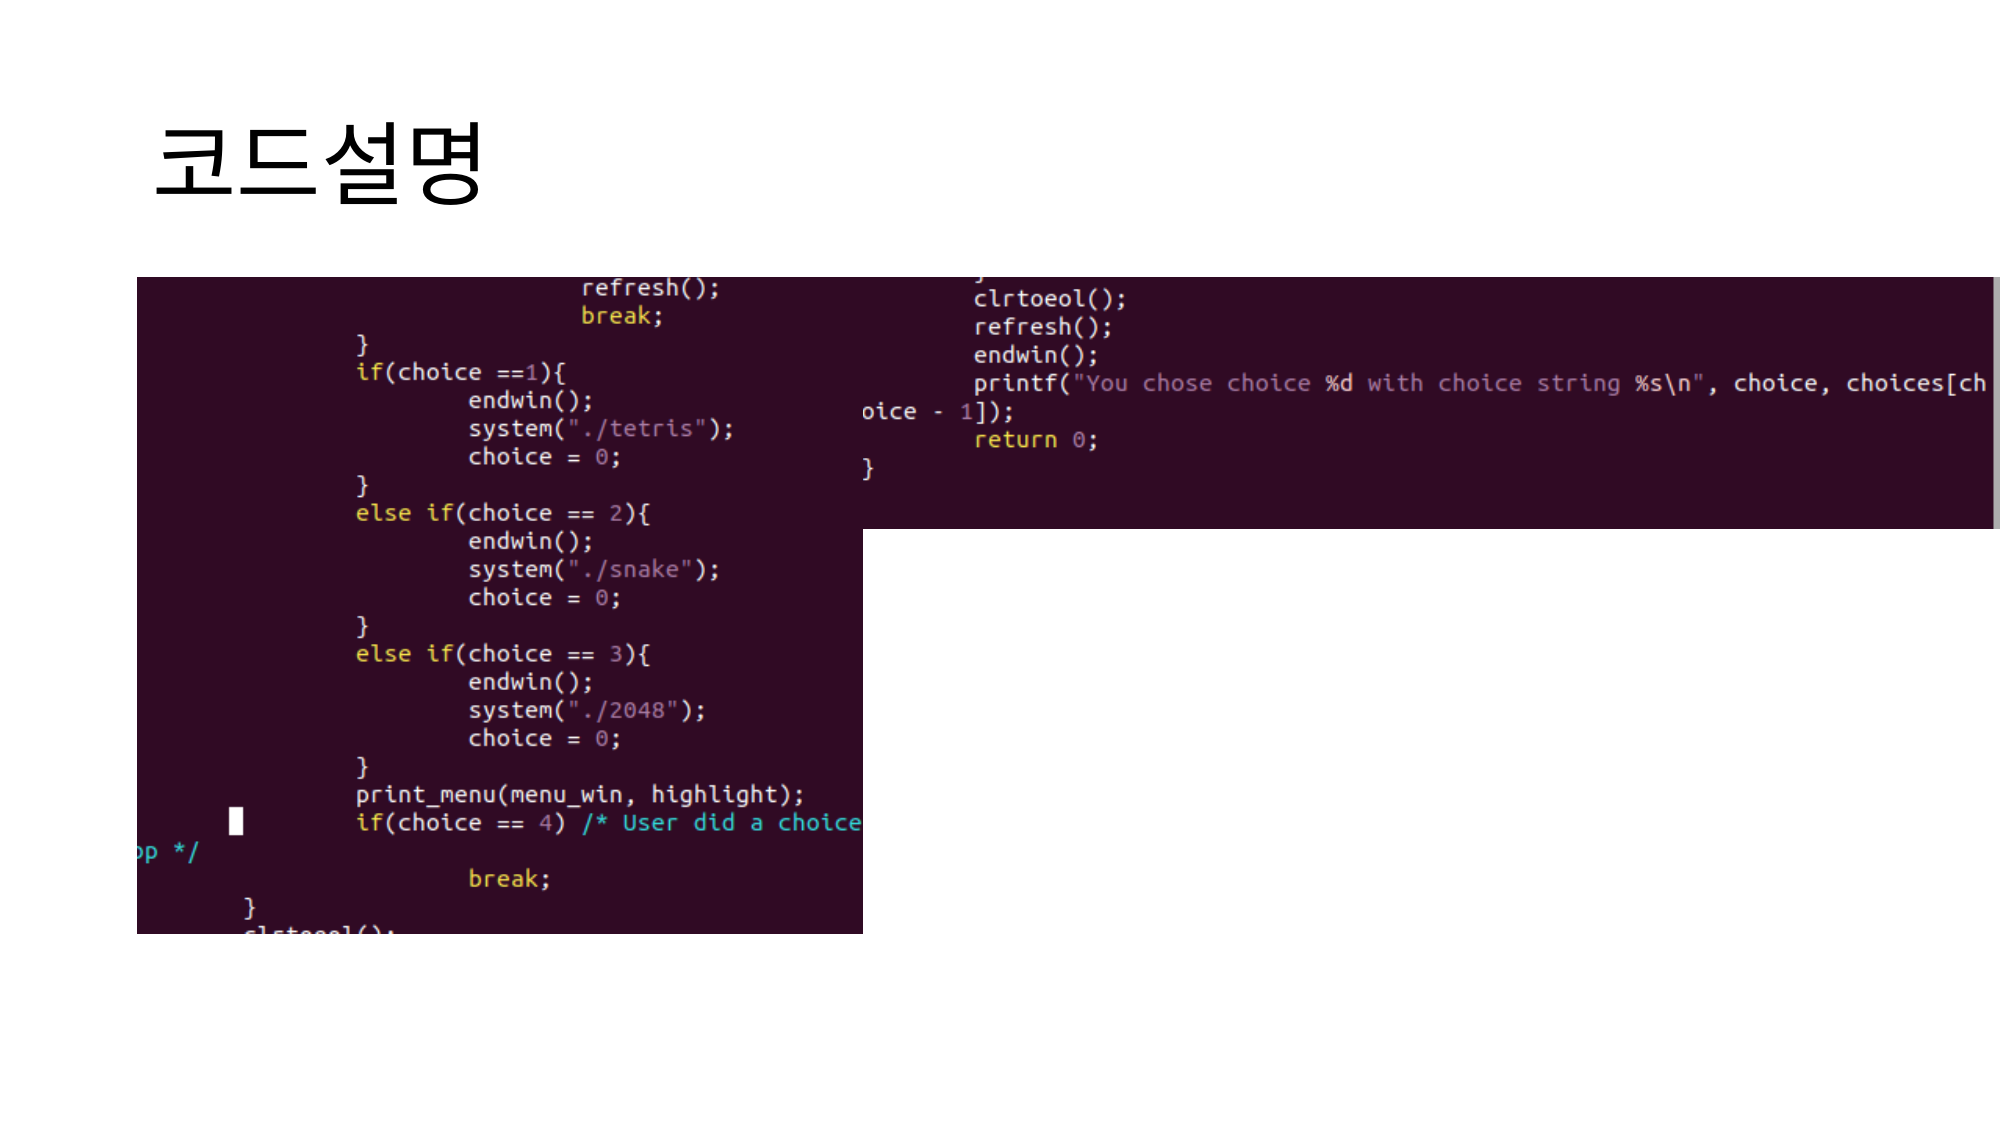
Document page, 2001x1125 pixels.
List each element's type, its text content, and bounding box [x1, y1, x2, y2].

title 코드설명 [137, 59, 1863, 277]
picture [863, 277, 2000, 529]
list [137, 277, 863, 934]
